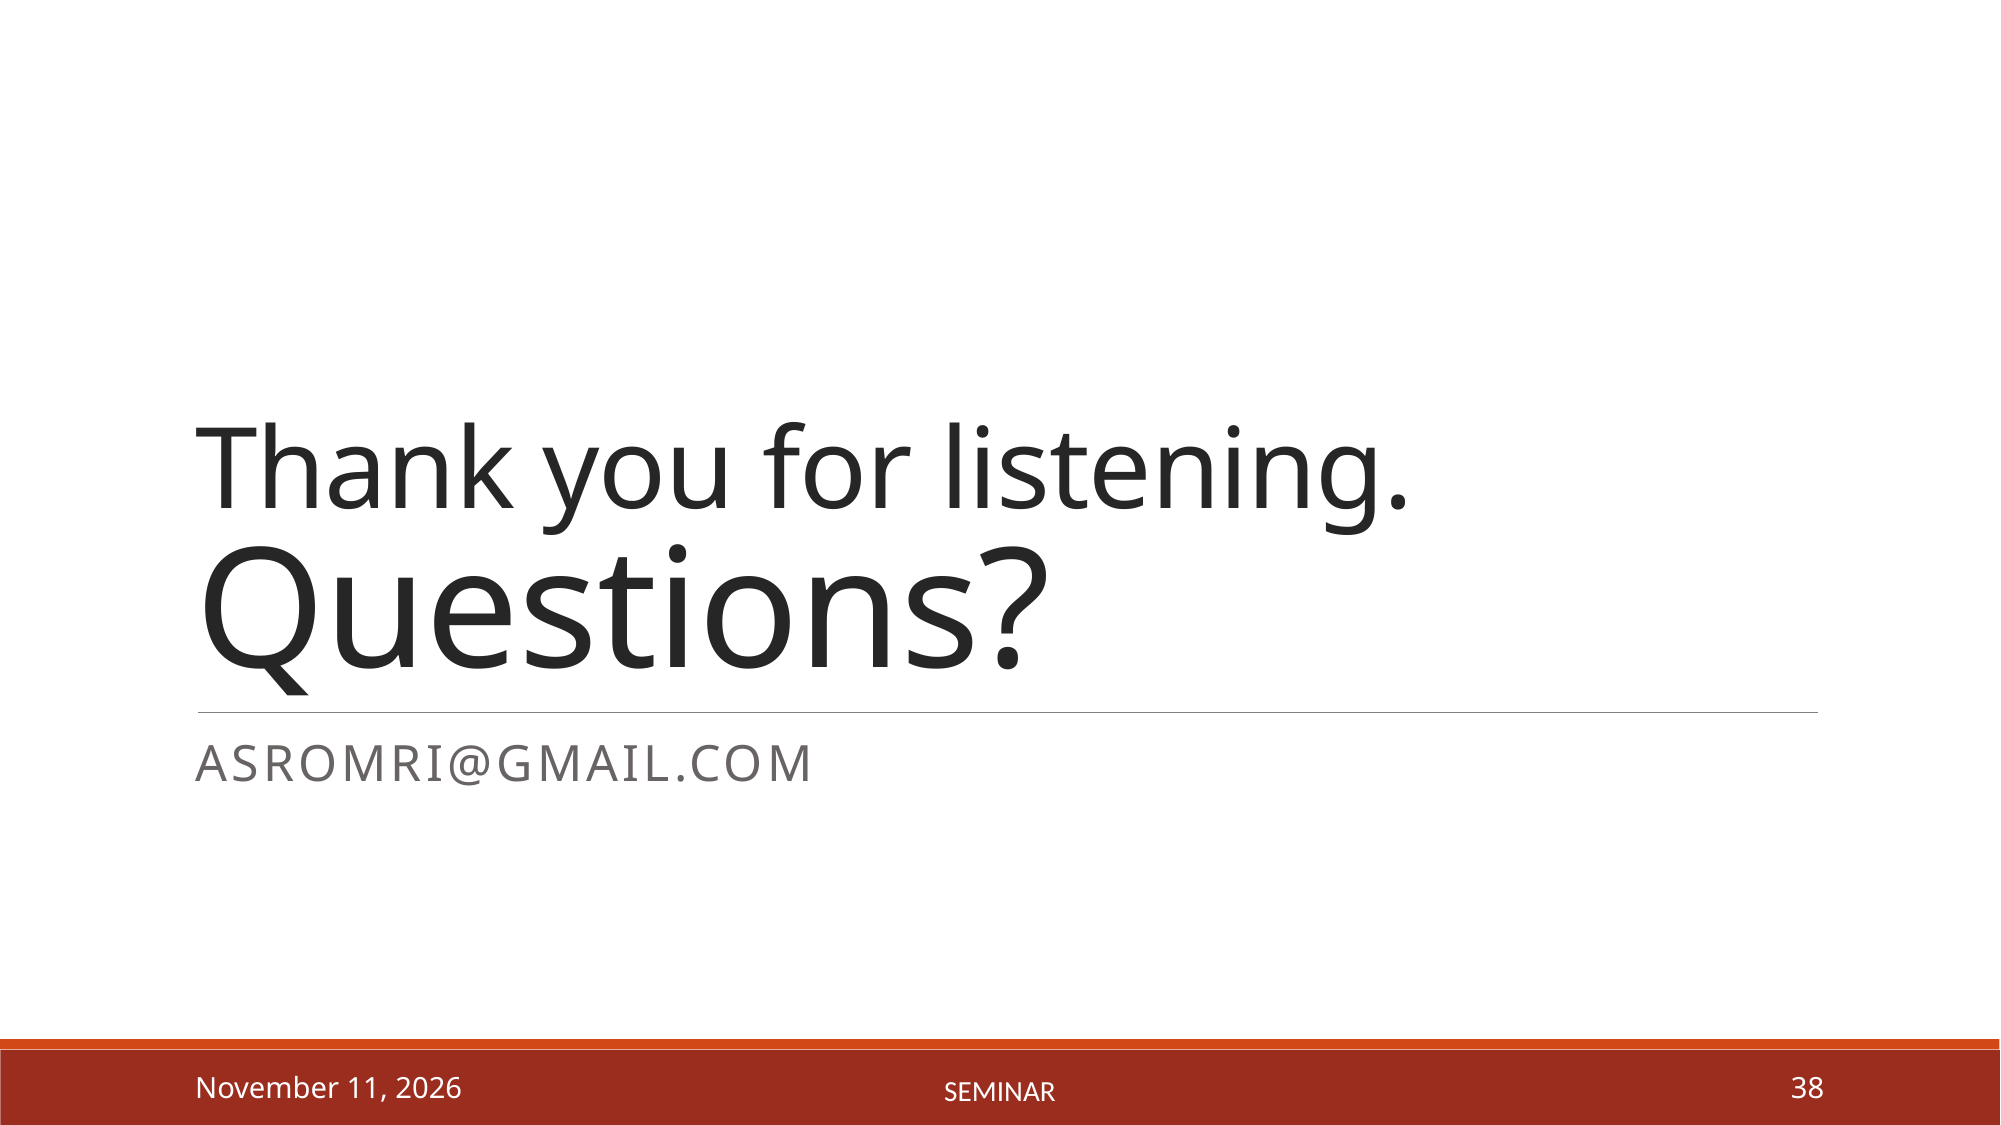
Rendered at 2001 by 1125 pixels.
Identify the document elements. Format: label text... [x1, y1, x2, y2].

slide_number 38 [1624, 1059, 1840, 1120]
footer Seminar [604, 1059, 1396, 1120]
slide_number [180, 1059, 586, 1120]
title Thank you for listening. Questions? [180, 124, 1830, 710]
subtitle asromri@gmail.com [180, 730, 1831, 964]
